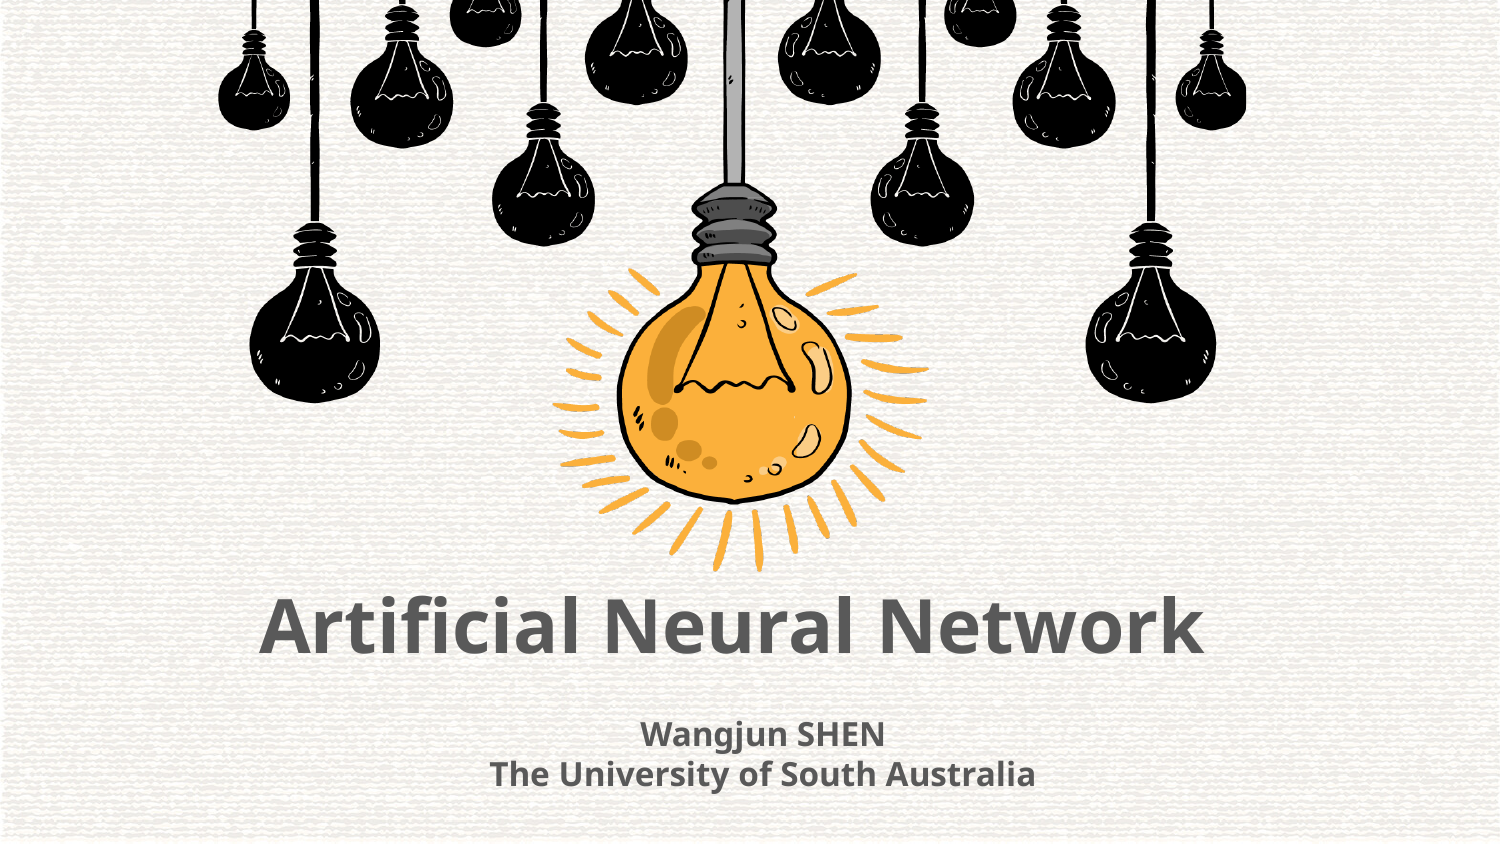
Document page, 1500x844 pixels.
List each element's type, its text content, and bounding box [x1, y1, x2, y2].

text_box Wangjun SHEN The University of South Australia [474, 705, 1053, 800]
picture [0, 0, 1500, 844]
text_box Artificial Neural Network [188, 571, 1276, 676]
